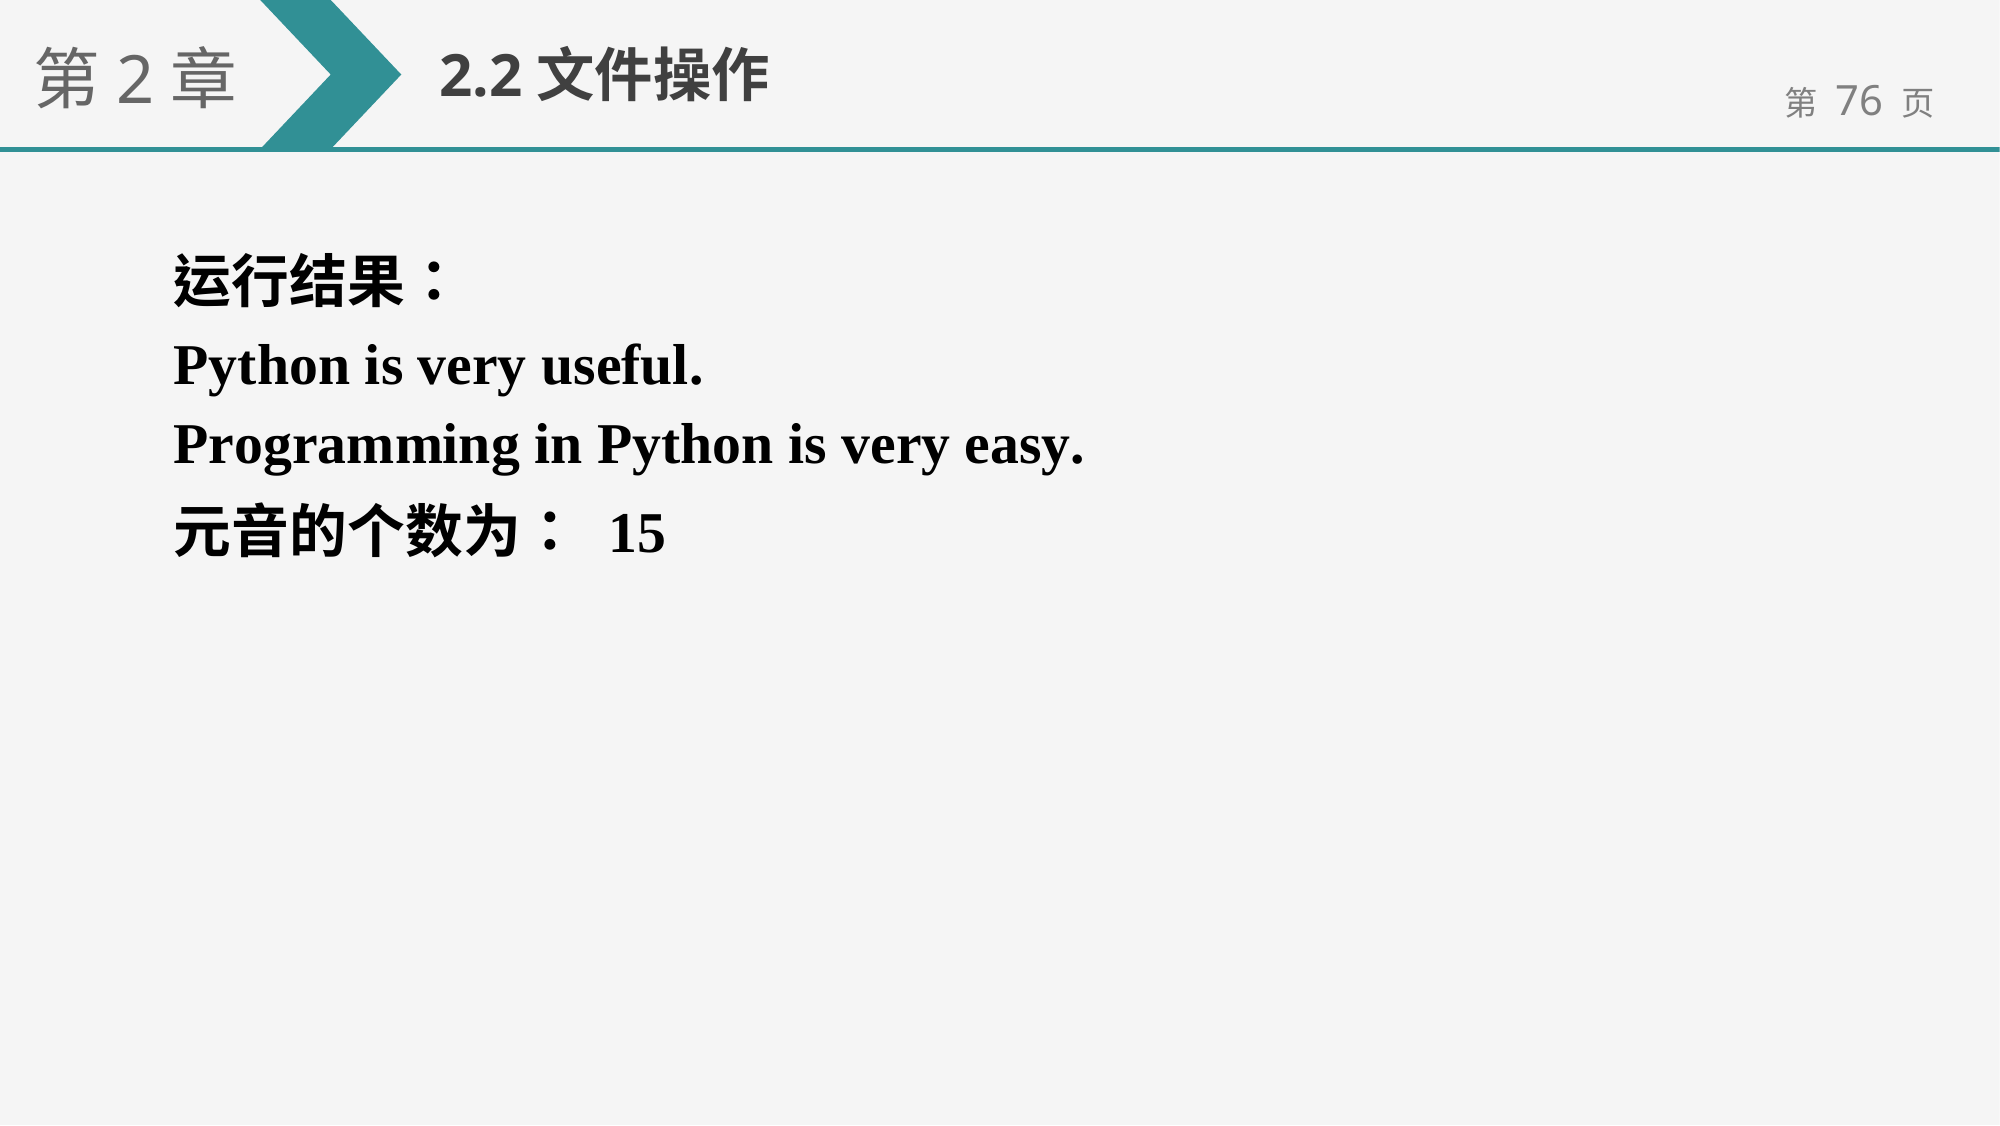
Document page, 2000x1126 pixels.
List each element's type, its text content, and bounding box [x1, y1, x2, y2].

text_box [258, 0, 403, 148]
text_box 2.2文件操作 [424, 31, 1366, 116]
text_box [57, 217, 1937, 861]
text_box 第2章 [19, 29, 253, 125]
